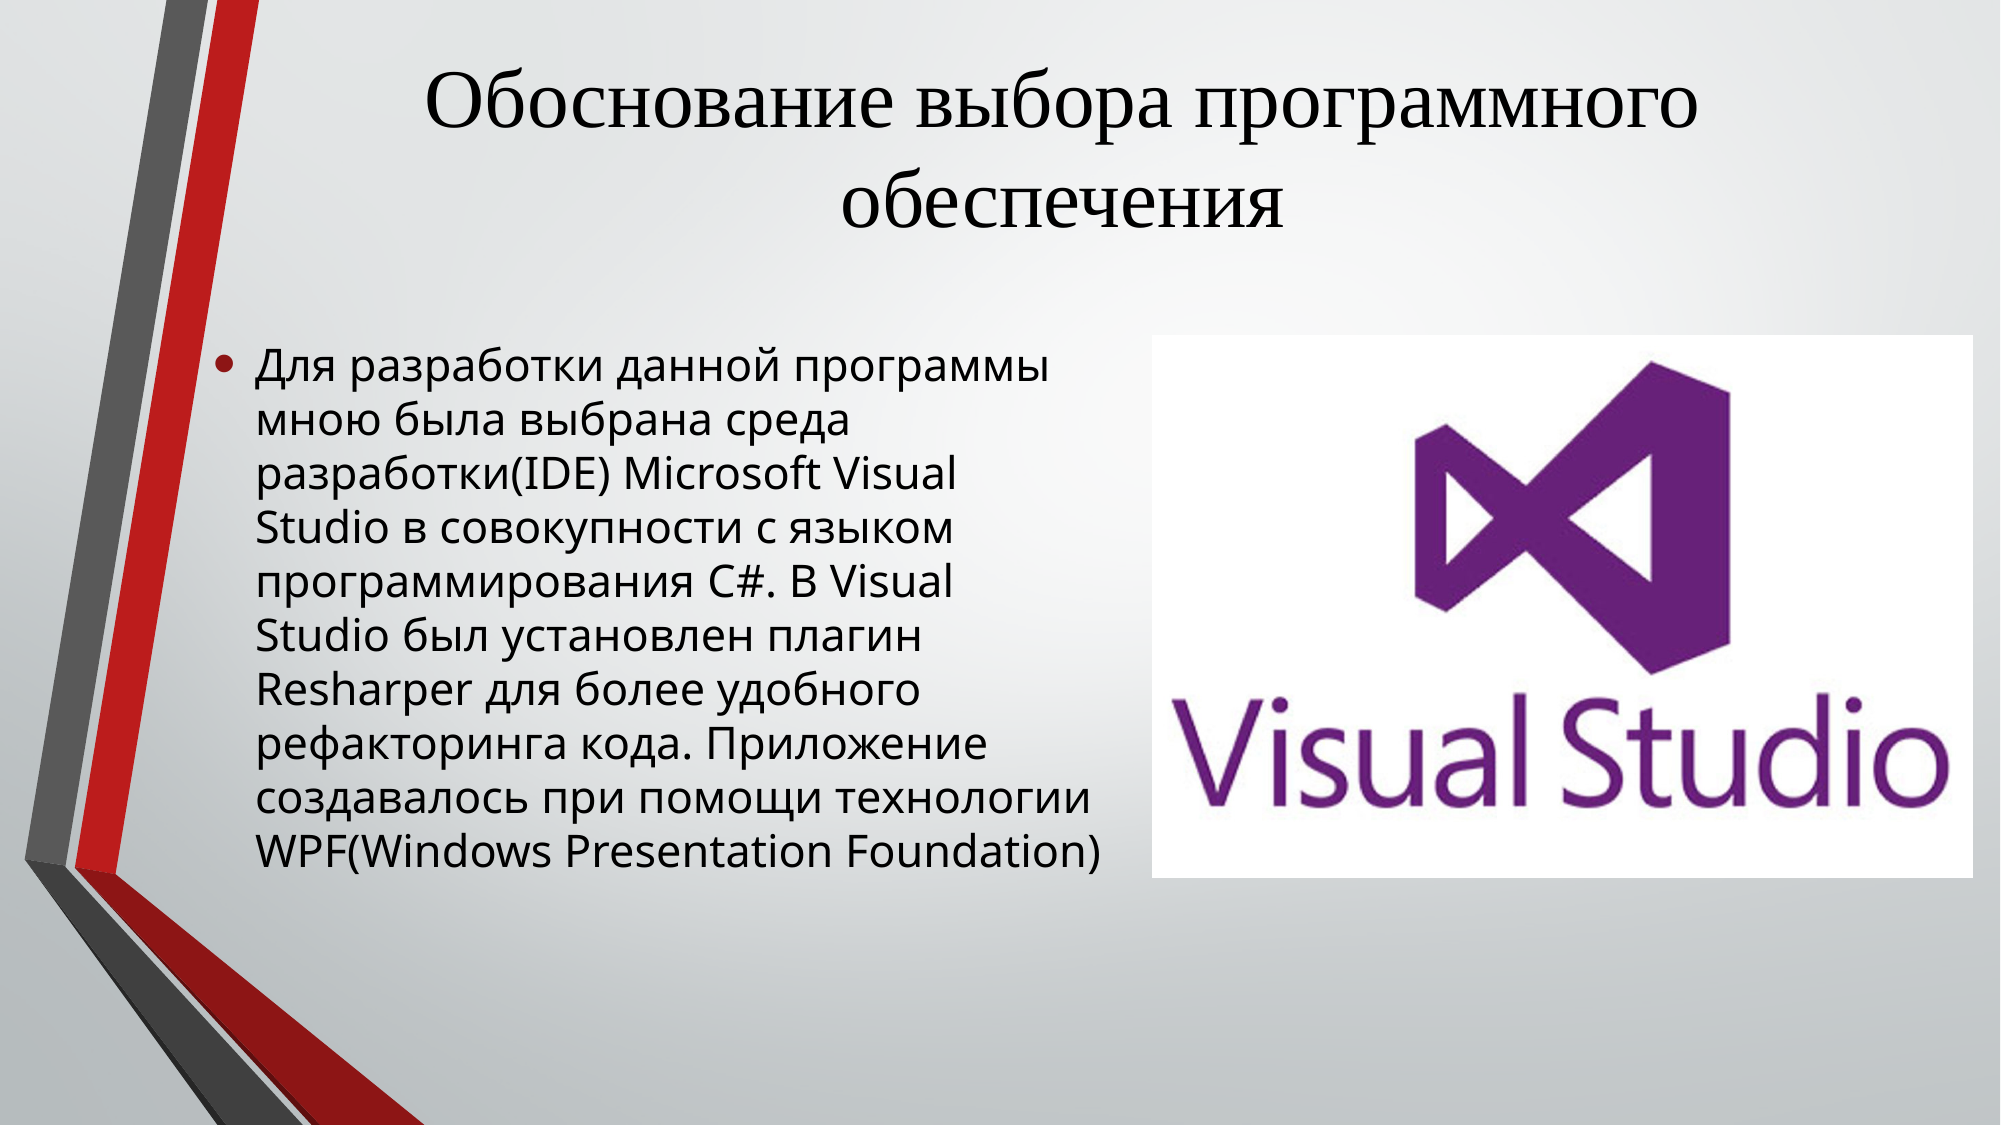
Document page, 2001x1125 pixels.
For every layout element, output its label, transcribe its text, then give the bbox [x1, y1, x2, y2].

title Обоснование выбора программного обеспечения [241, 0, 1885, 288]
picture [1152, 334, 1973, 878]
list Для разработки данной программы мною была выбрана среда разработки(IDE) Microsoft Visual Studio в совокупности с языком программирования C#. В Visual Studio был установлен плагин Resharper для более удобного рефакторинга кода. Приложение создавалось при помощи технологии WPF(Windows Presentation Foundation) [197, 326, 1117, 887]
